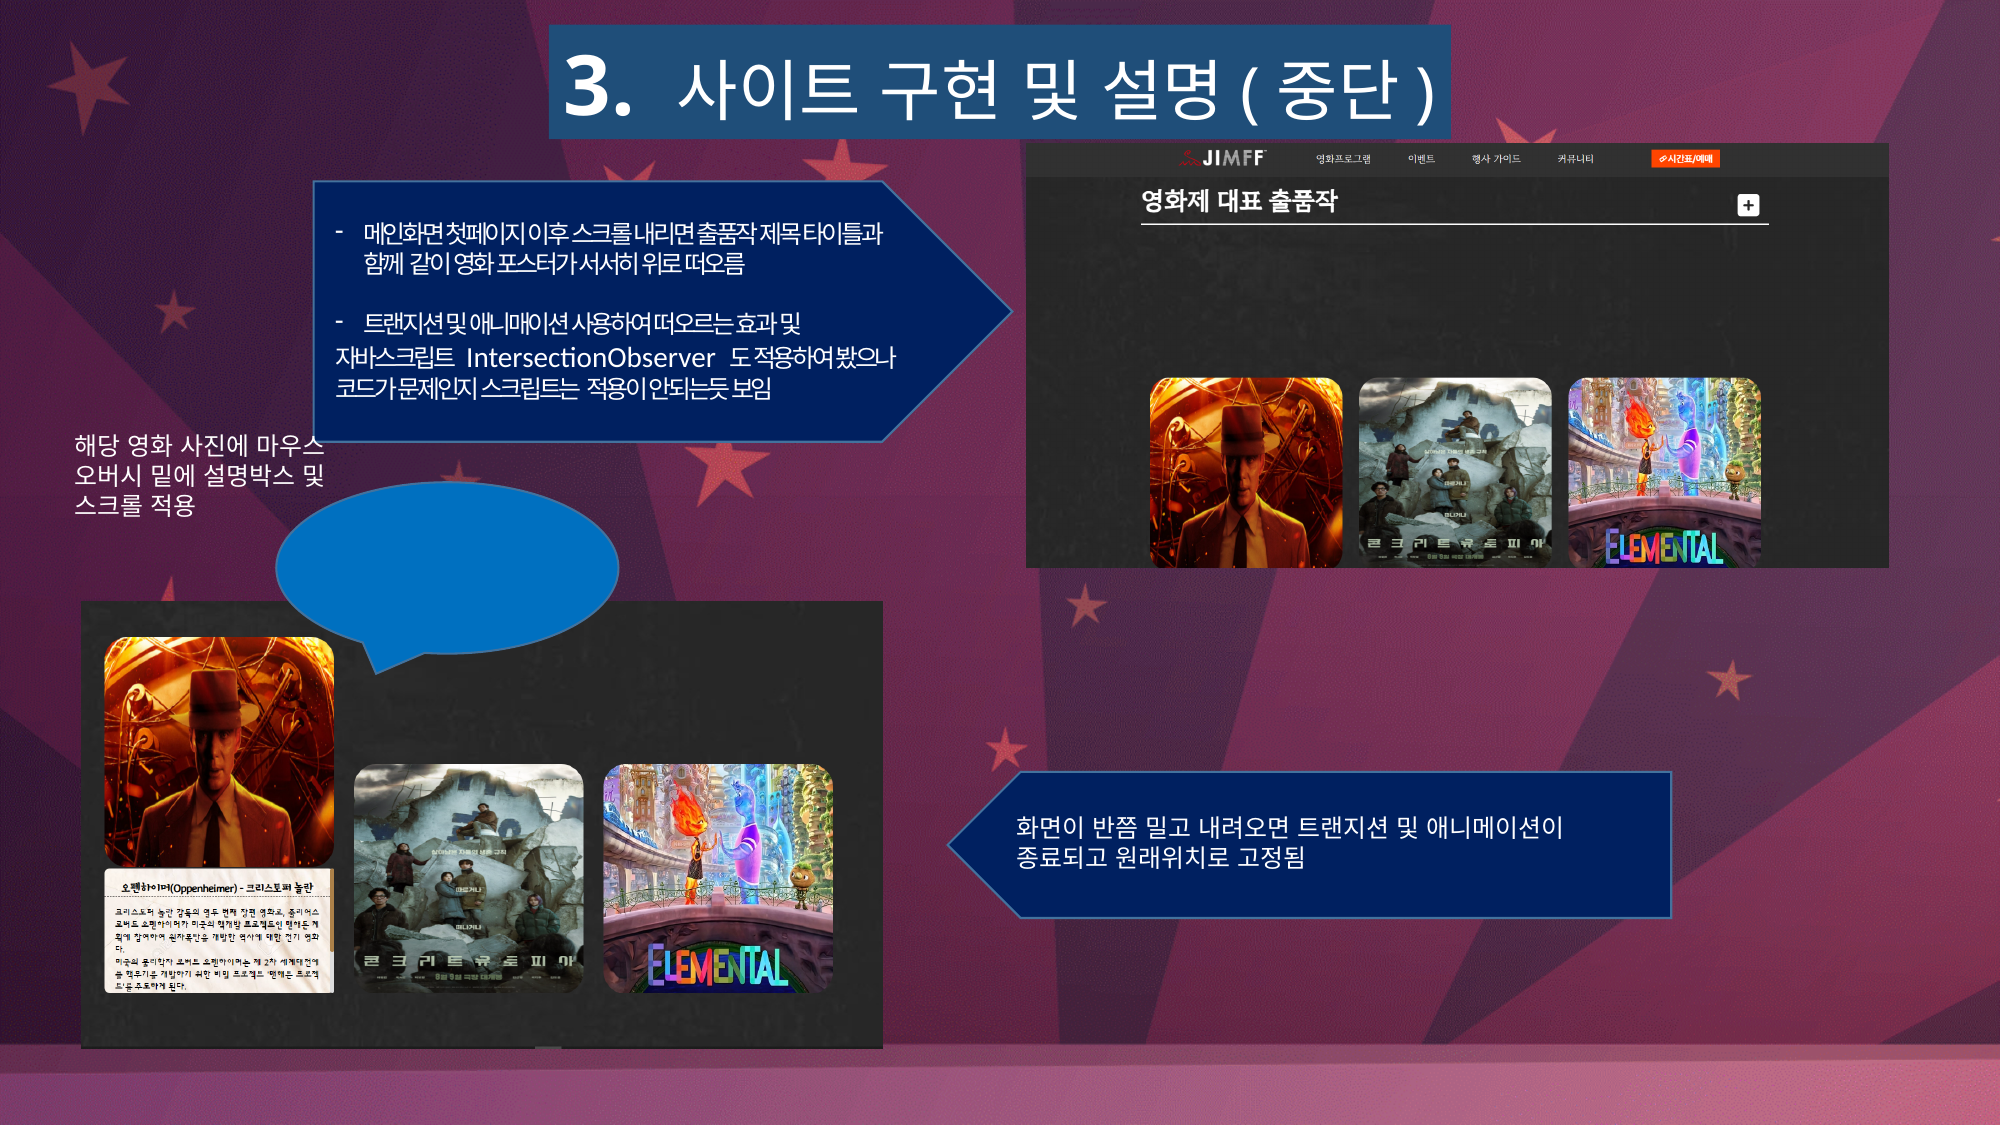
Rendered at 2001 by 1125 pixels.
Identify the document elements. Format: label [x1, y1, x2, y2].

picture [0, 0, 2000, 1125]
text_box [39, 181, 1672, 918]
